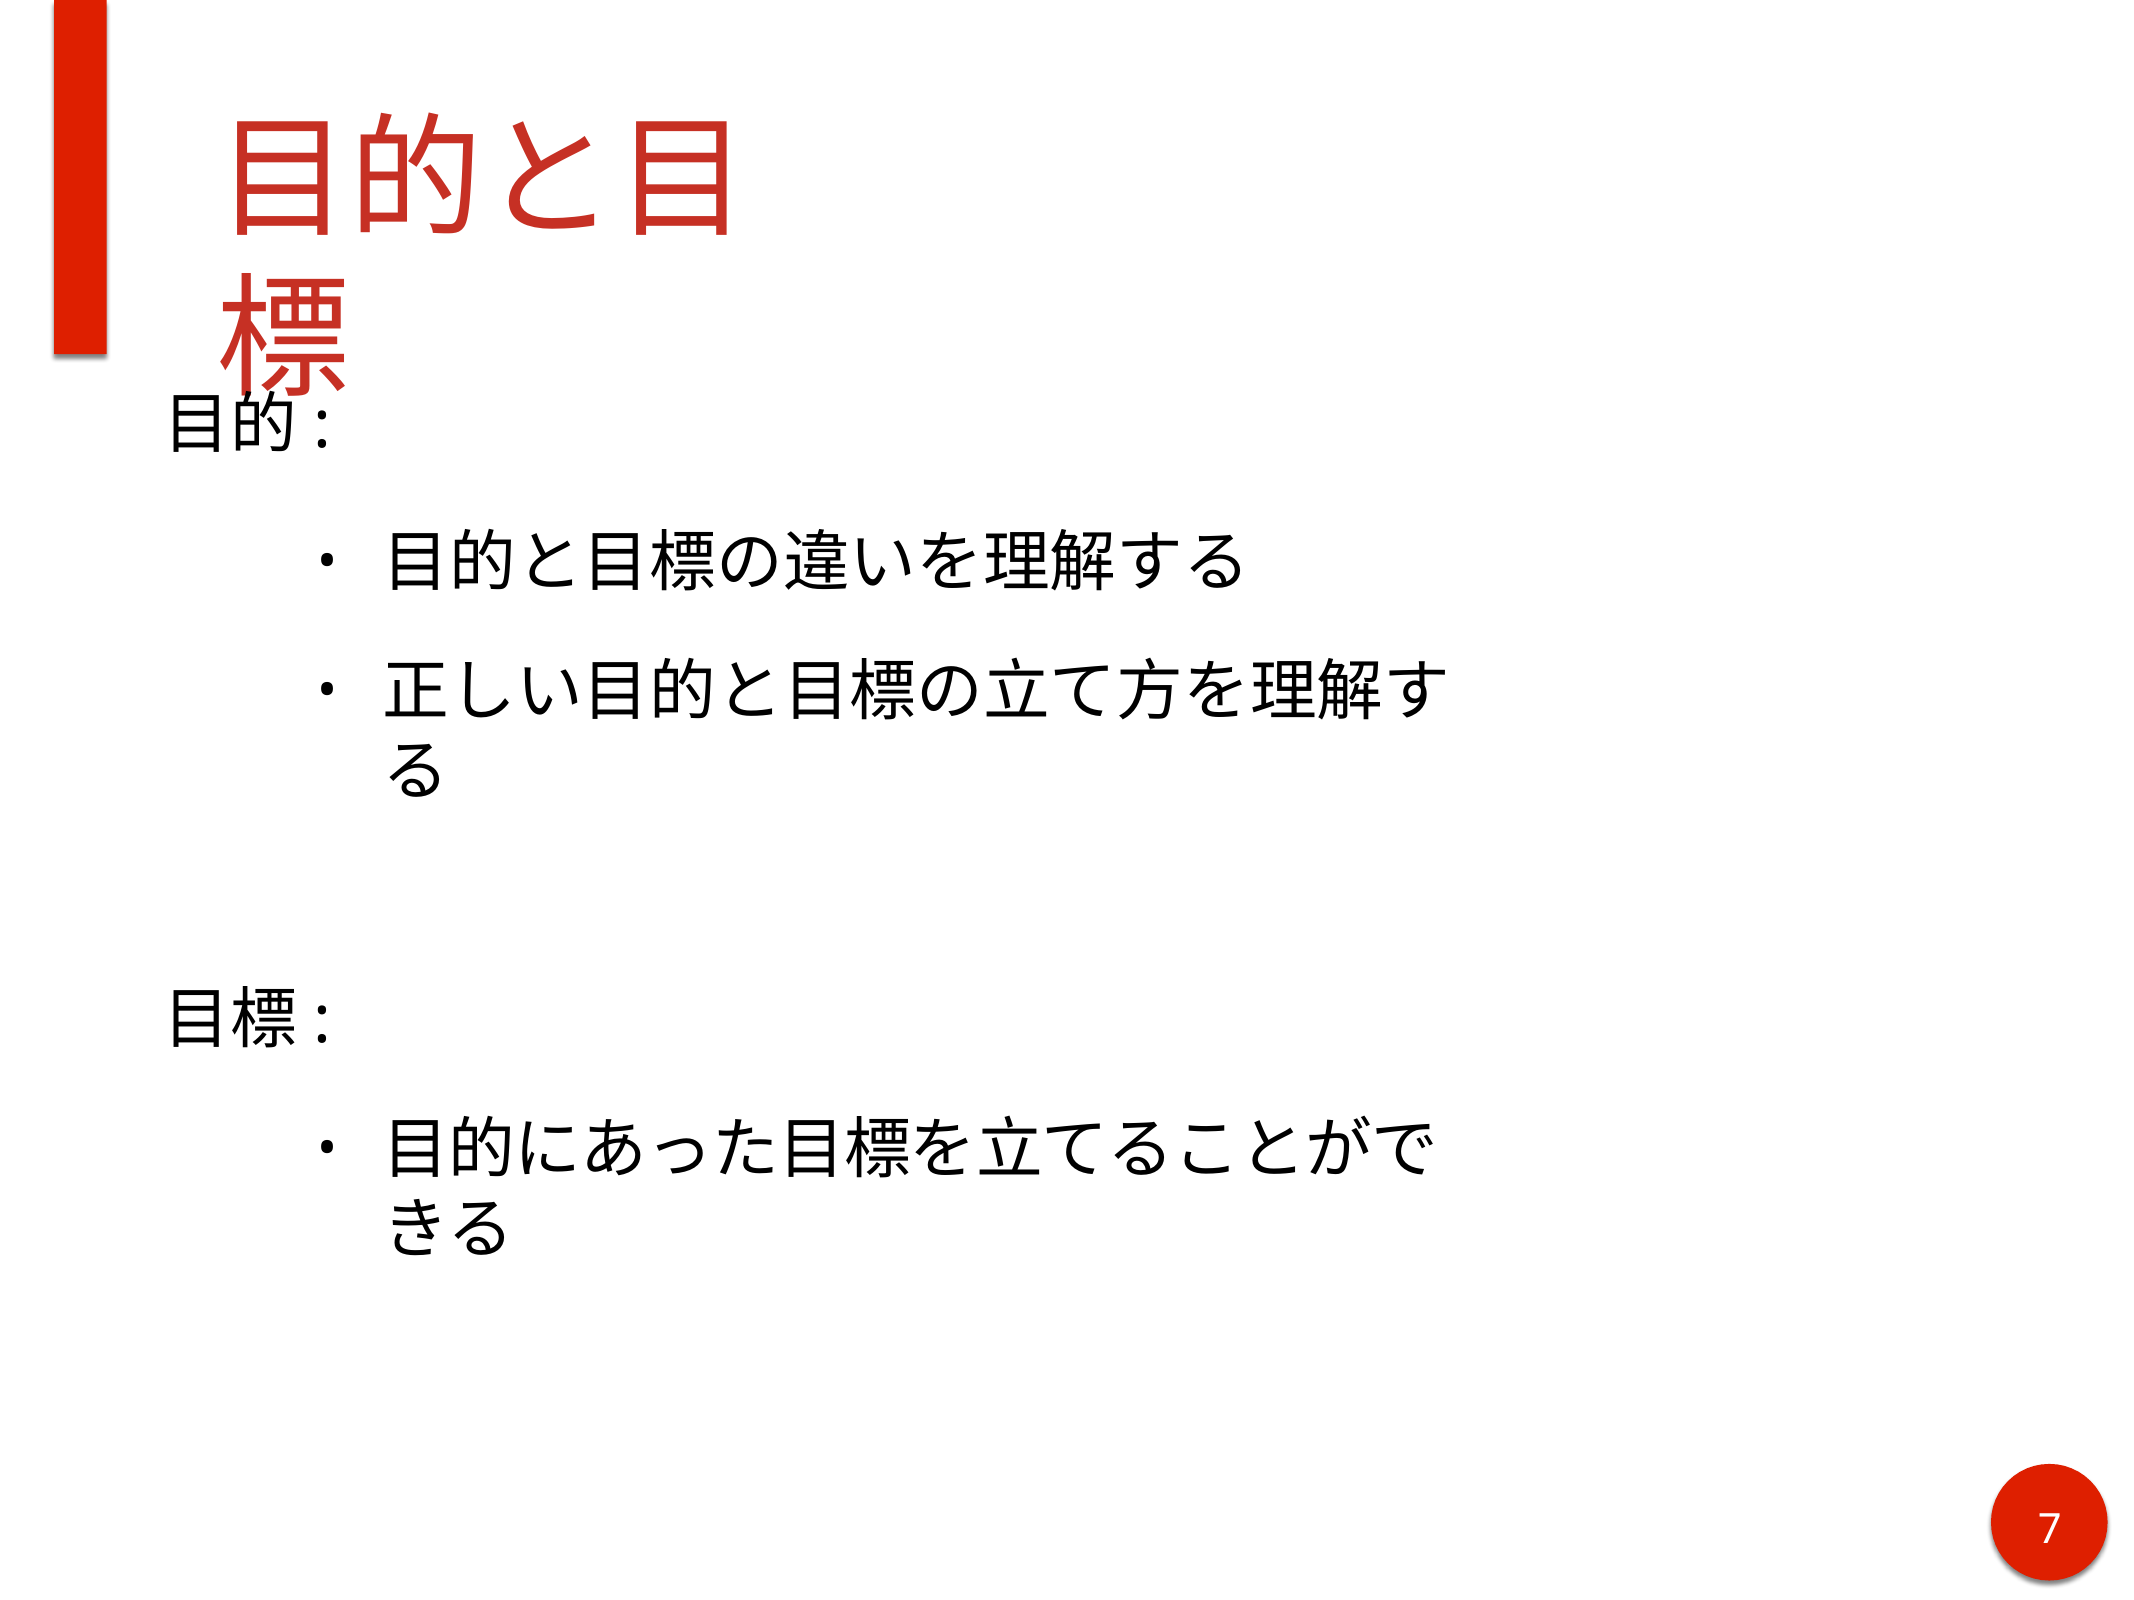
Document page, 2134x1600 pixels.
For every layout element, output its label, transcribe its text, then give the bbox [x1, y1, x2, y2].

title 目的と目標 [214, 89, 854, 379]
text_box 3 [2031, 1501, 2068, 1559]
text_box 目的: 目的と目標の違いを理解する 正しい目的と目標の立て方を理解する 目標: 目的にあった目標を立てることができる [161, 379, 1479, 1266]
picture [1984, 1461, 2114, 1591]
picture [47, 0, 113, 365]
